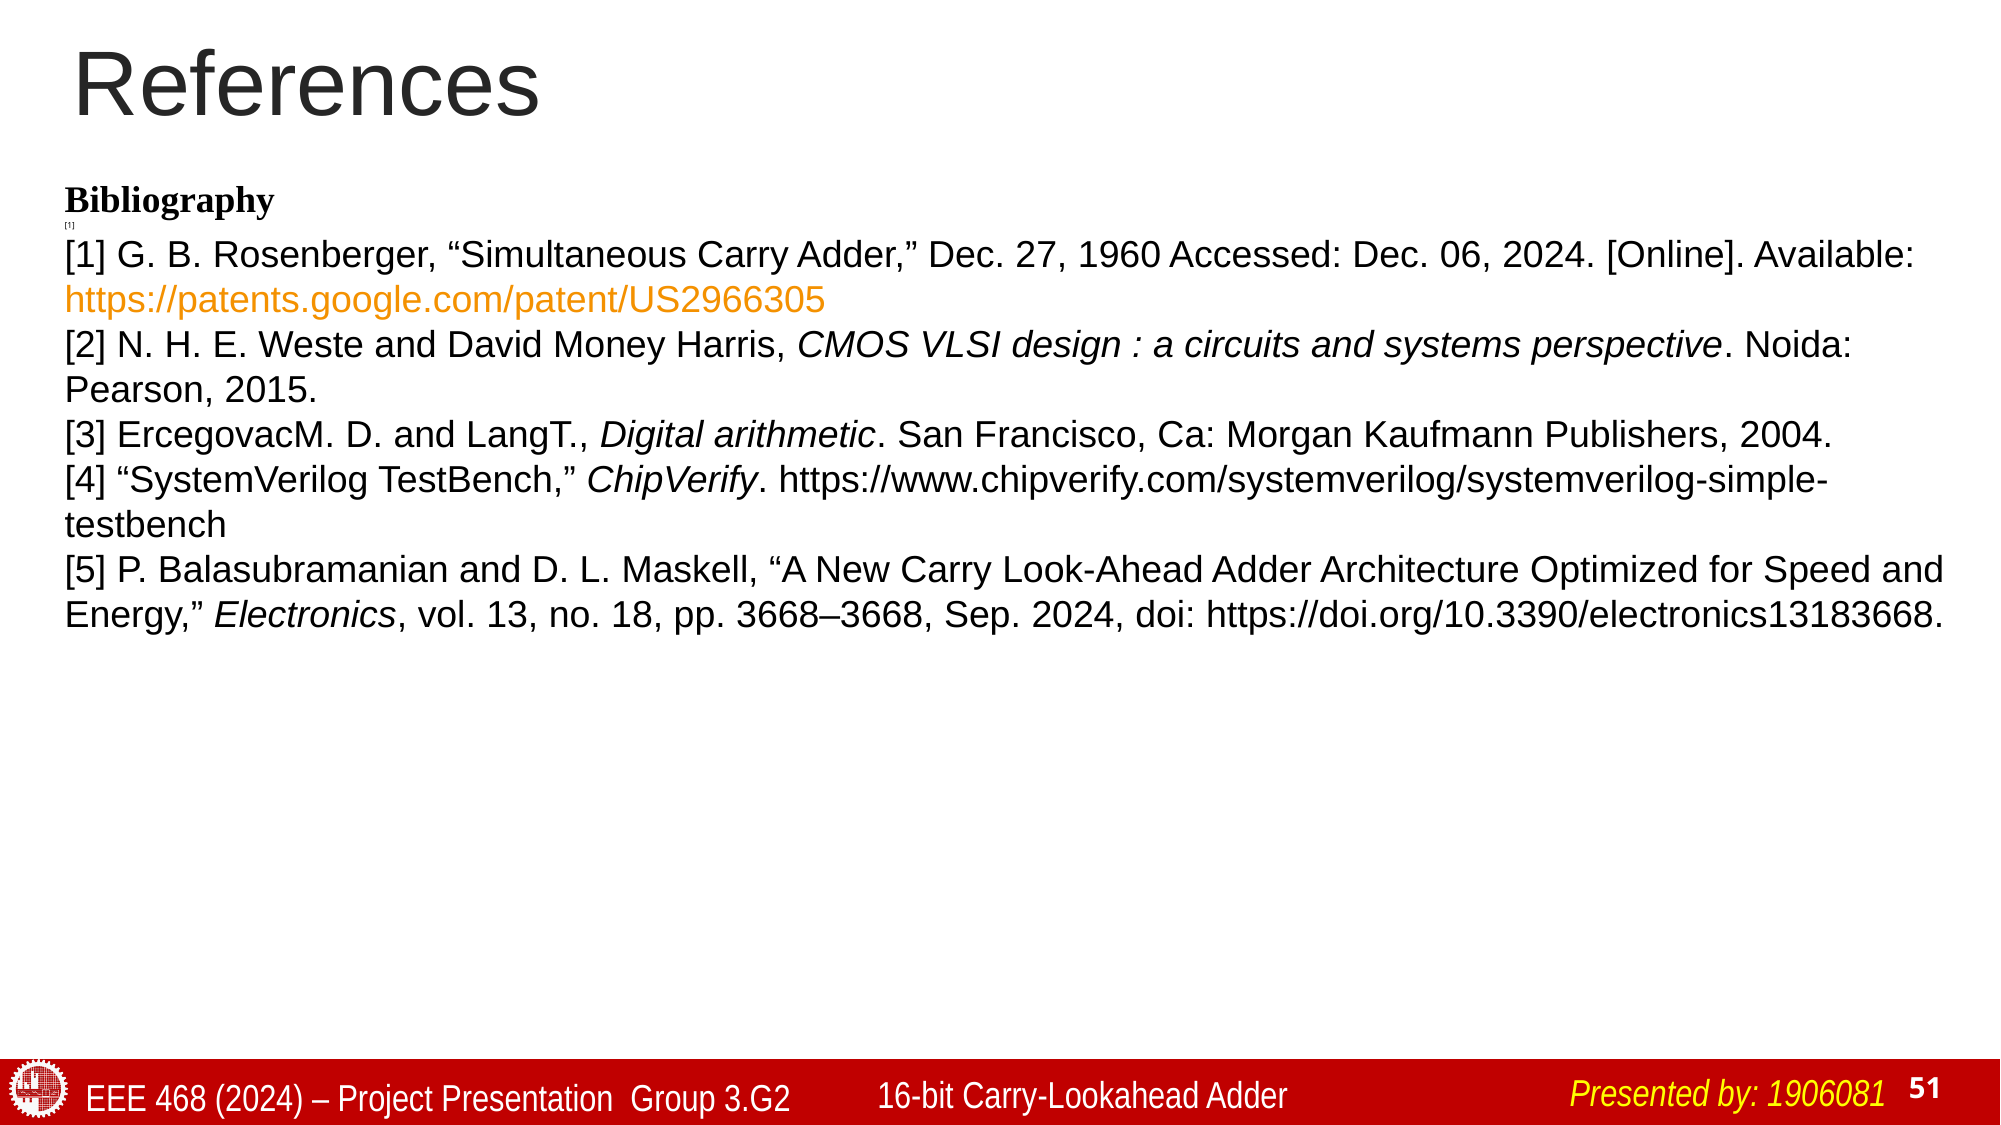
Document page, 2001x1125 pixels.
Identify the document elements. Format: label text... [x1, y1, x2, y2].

slide_number EEE 468 (2024) – Project Presentation Group 3.G2 [70, 1066, 862, 1125]
slide_number 51 [1902, 1066, 1958, 1118]
text_box Bibliography [1] [1] G. B. Rosenberger, “Simultaneous Carry Adder,” Dec. 27, 1960 Accessed: Dec. 06, 2024. [Online]. Available: https://patents.google.com/patent/US2966305 [2] N. H. E. Weste and David Money Harris, CMOS VLSI design : a circuits and systems perspective. Noida: Pearson, 2015. [3] ErcegovacM. D. and LangT., Digital arithmetic. San Francisco, Ca: Morgan Kaufmann Publishers, 2004. [4] “SystemVerilog TestBench,” ChipVerify. https://www.chipverify.com/systemverilog/systemverilog-simple-testbench [5] P. Balasubramanian and D. L. Maskell, “A New Carry Look-Ahead Adder Architecture Optimized for Speed and Energy,” Electronics, vol. 13, no. 18, pp. 3668–3668, Sep. 2024, doi: https://doi.org/10.3390/electronics13183668. [49, 174, 1971, 706]
footer 16-bit Carry-Lookahead Adder [862, 1063, 1499, 1125]
picture [8, 1059, 71, 1118]
title References [57, 26, 1708, 146]
text_box Presented by: 1906081 [1554, 1061, 1902, 1122]
